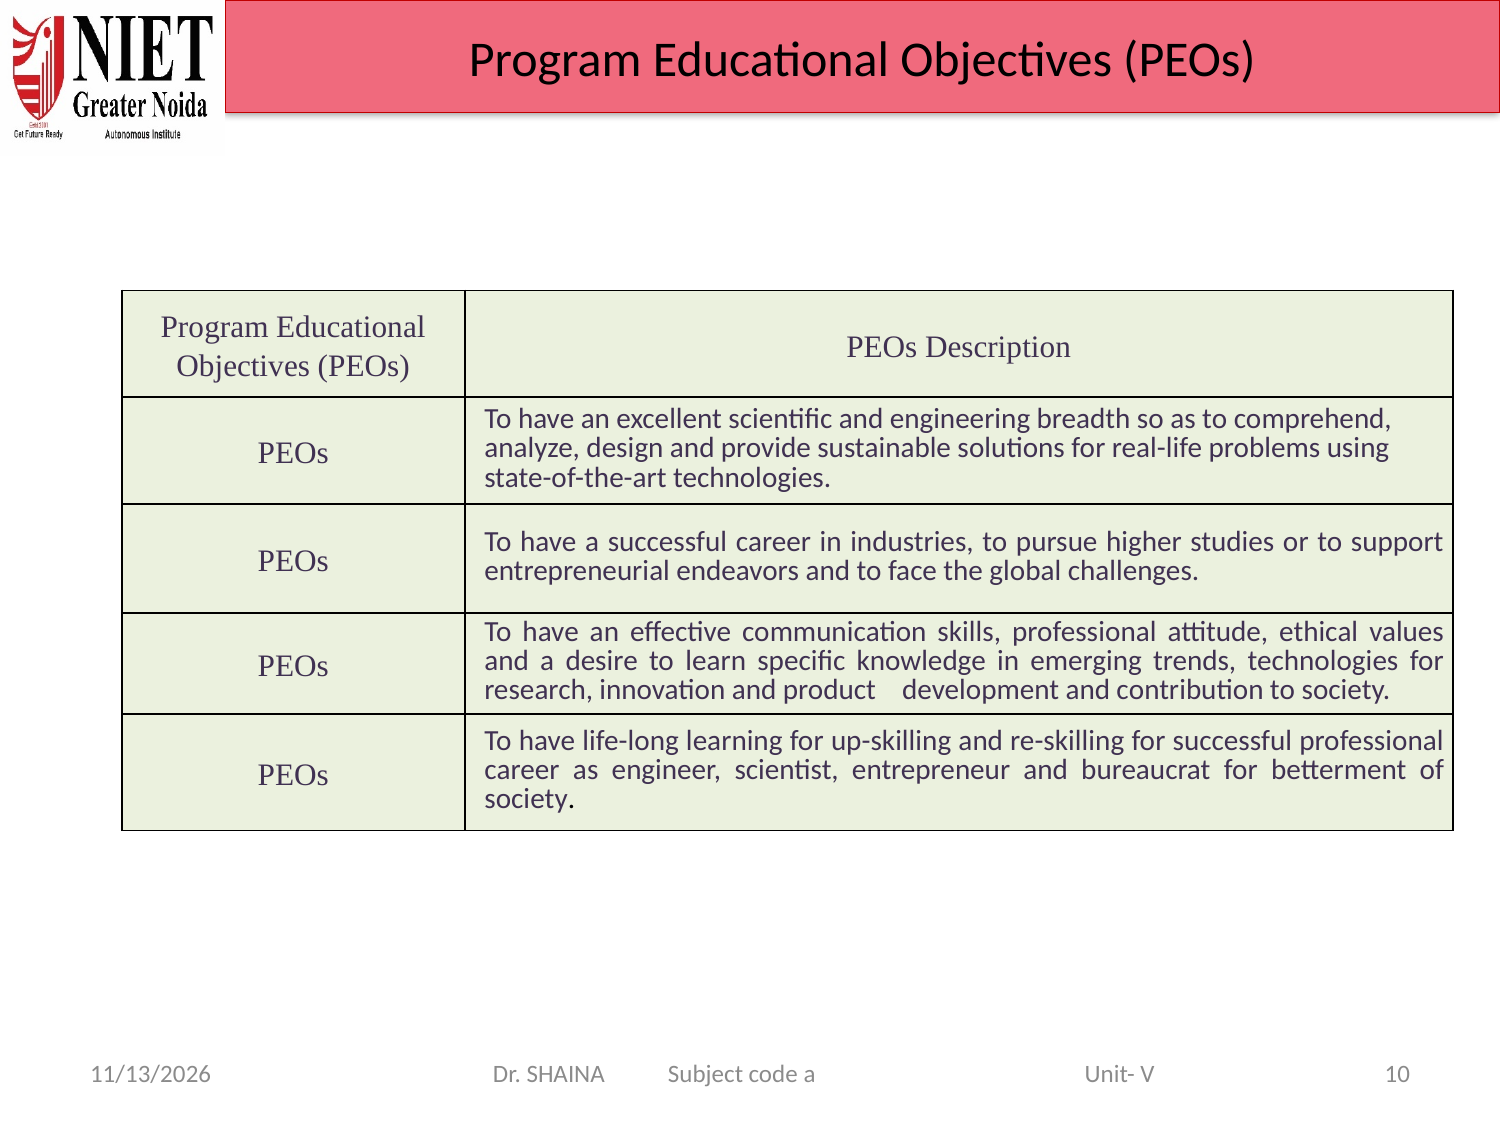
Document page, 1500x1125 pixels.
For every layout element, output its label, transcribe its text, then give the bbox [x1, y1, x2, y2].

table_cell To have a successful career in industries, to pursue higher studies or to support entrepreneurial endeavors and to face the global challenges. [466, 505, 1452, 612]
text_box Program Educational Objectives (PEOs) [226, 0, 1500, 113]
table_cell PEOs [123, 715, 464, 830]
table_cell To have an effective communication skills, professional attitude, ethical values and a desire to learn specific knowledge in emerging trends, technologies for research, innovation and product development and contribution to society. [466, 614, 1452, 713]
table_cell PEOs [123, 614, 464, 713]
table_header Program Educational Objectives (PEOs) [123, 291, 464, 396]
table_cell PEOs [123, 398, 464, 503]
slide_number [75, 1042, 250, 1103]
table_cell PEOs [123, 505, 464, 612]
table_cell To have an excellent scientific and engineering breadth so as to comprehend, analyze, design and provide sustainable solutions for real-life problems using state-of-the-art technologies. [466, 398, 1452, 503]
slide_number 10 [1337, 1042, 1425, 1103]
table_header PEOs Description [466, 291, 1452, 396]
picture [0, 0, 226, 156]
table_cell To have life-long learning for up-skilling and re-skilling for successful professional career as engineer, scientist, entrepreneur and bureaucrat for betterment of society. [466, 715, 1452, 830]
footer Dr. SHAINA Subject code a Unit- V [412, 1042, 1238, 1103]
